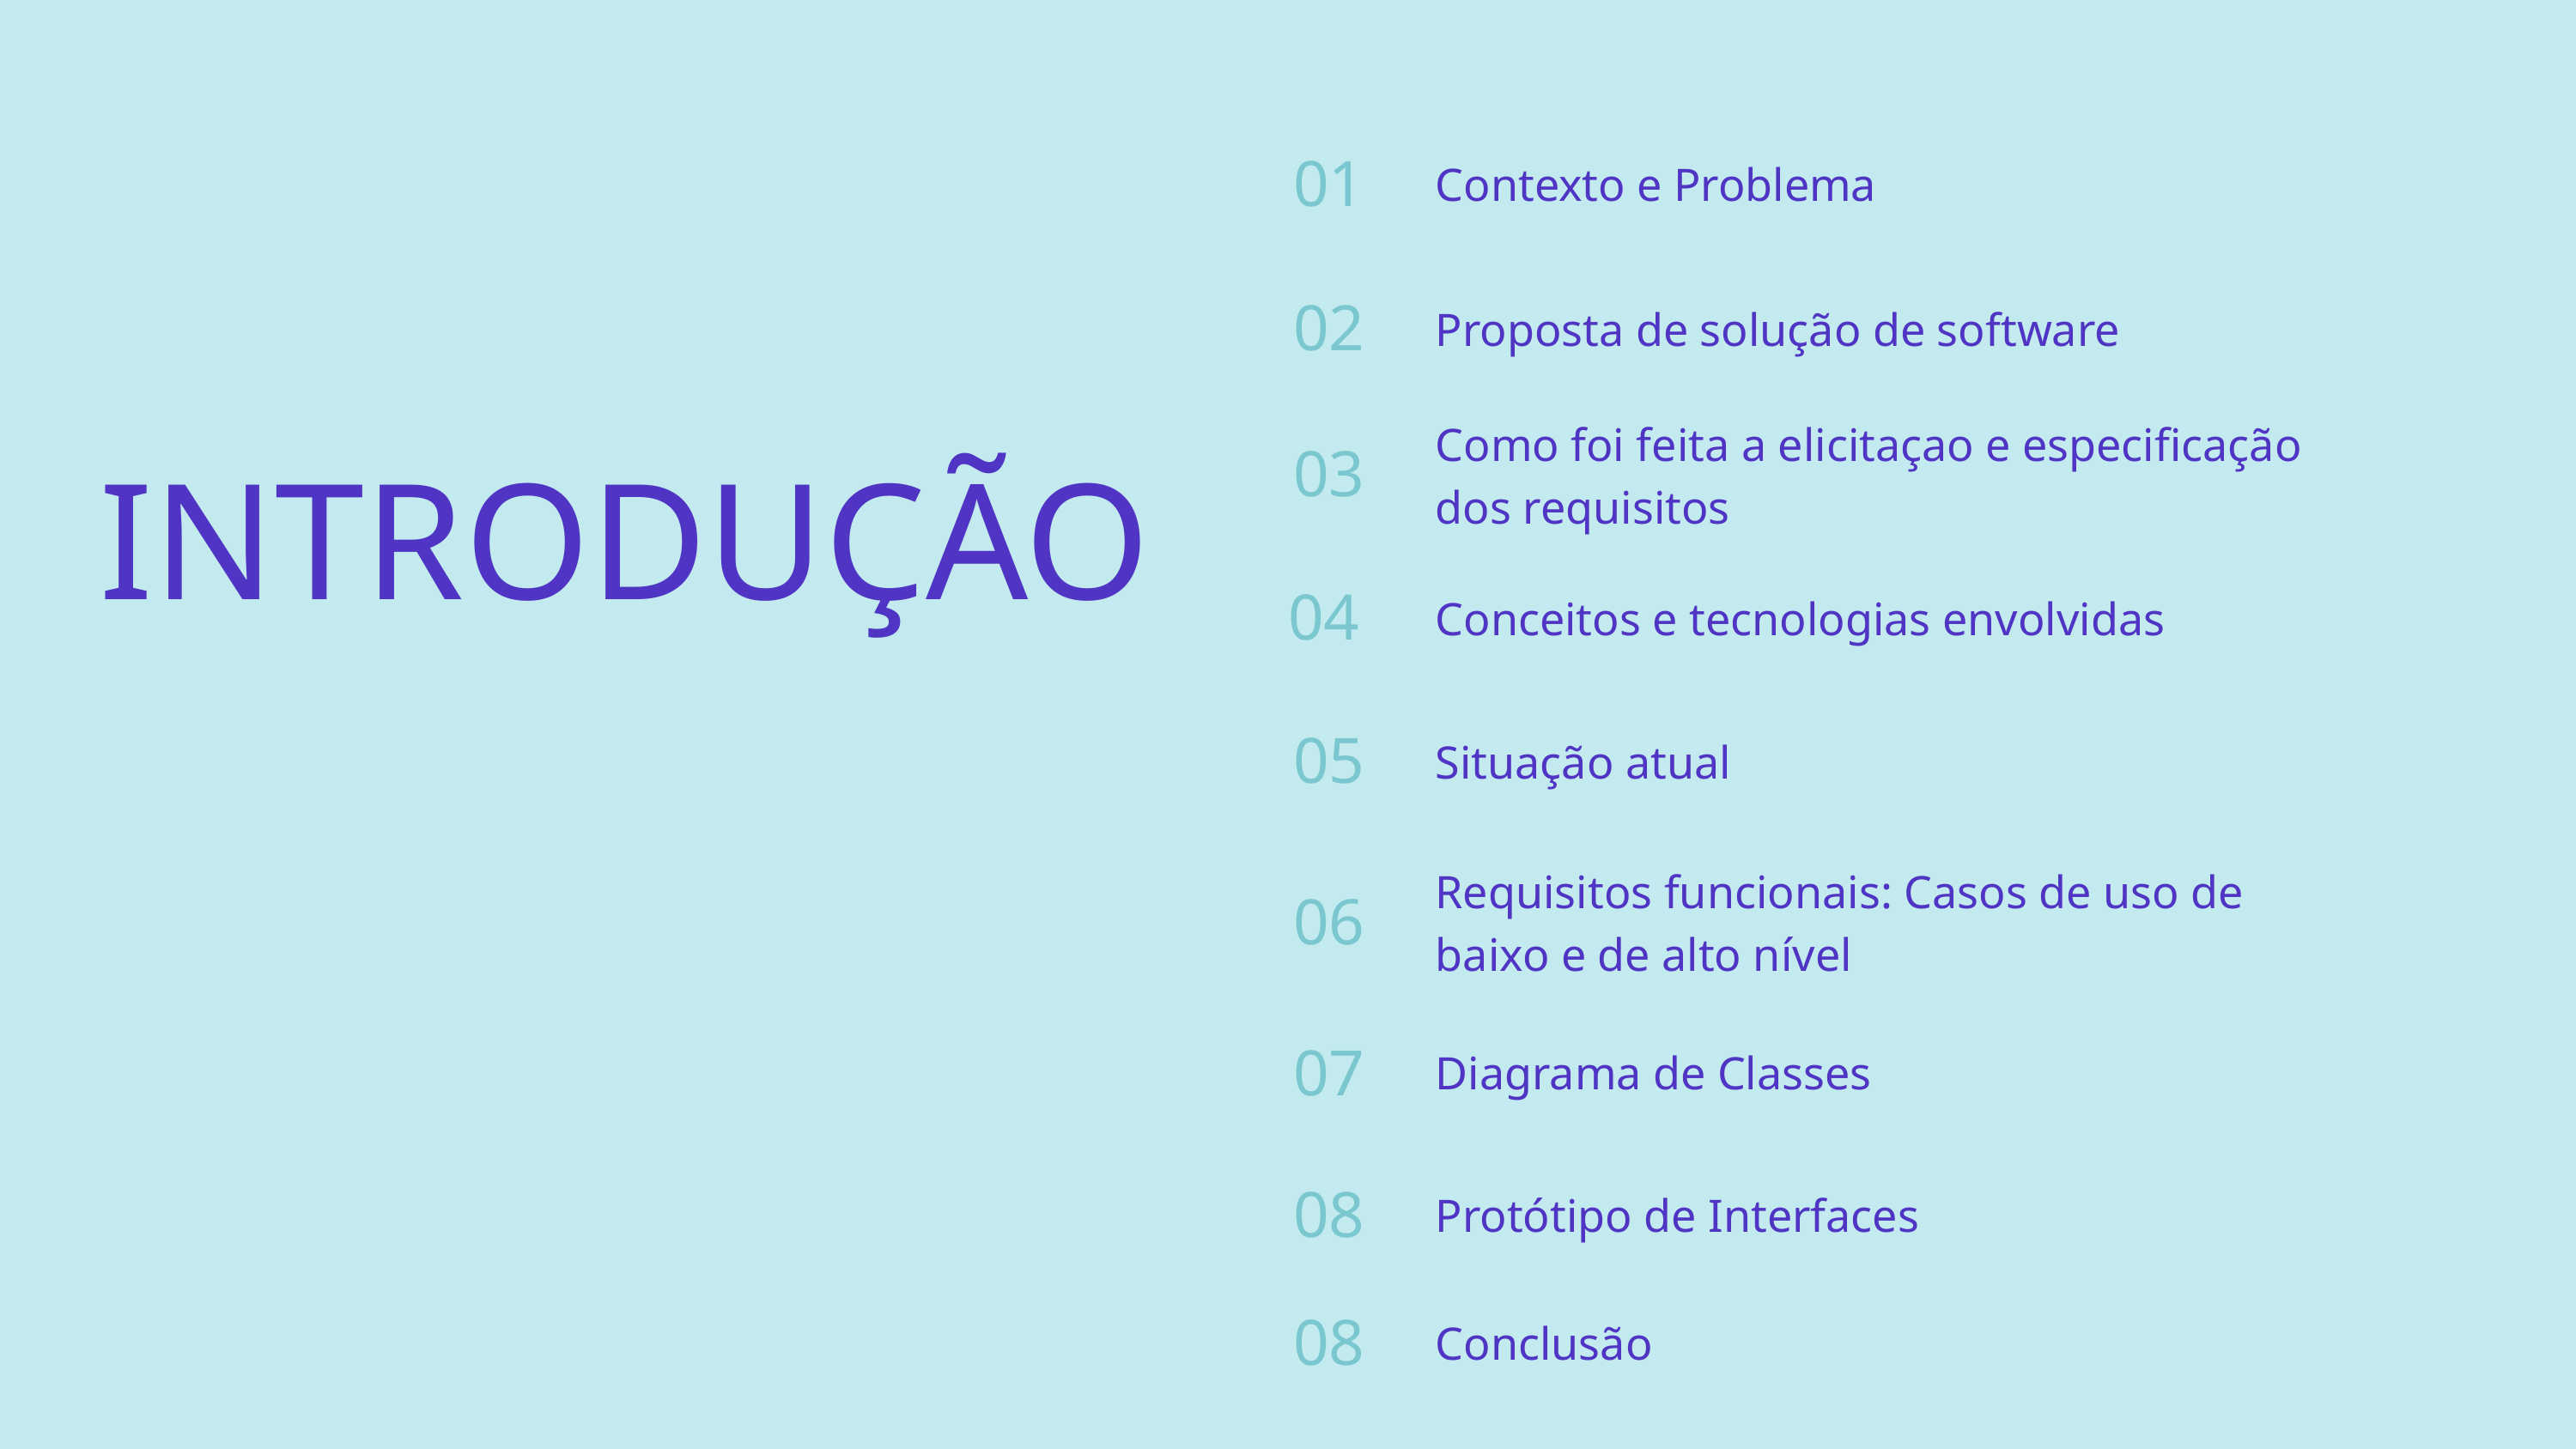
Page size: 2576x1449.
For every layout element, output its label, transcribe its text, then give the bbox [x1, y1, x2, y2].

text_box 06 [1293, 882, 1388, 958]
text_box Proposta de solução de software [1435, 292, 2316, 355]
text_box 07 [1293, 1033, 1388, 1108]
text_box 01 [1293, 143, 1388, 219]
text_box 08 [1293, 1302, 1388, 1378]
text_box Situação atual [1435, 724, 2316, 788]
text_box 03 [1293, 433, 1388, 510]
text_box INTRODUÇÃO [99, 439, 1199, 825]
text_box Protótipo de Interfaces [1435, 1179, 2316, 1242]
text_box 05 [1293, 720, 1388, 797]
text_box Requisitos funcionais: Casos de uso de baixo e de alto nível [1435, 855, 2316, 980]
text_box Diagrama de Classes [1435, 1036, 2316, 1100]
text_box 02 [1293, 288, 1388, 364]
text_box Como foi feita a elicitaçao e especificação dos requisitos [1435, 408, 2316, 533]
text_box 04 [1288, 577, 1382, 653]
text_box Conclusão [1435, 1306, 2316, 1369]
text_box 08 [1293, 1174, 1388, 1251]
text_box Contexto e Problema [1435, 147, 2316, 210]
text_box Conceitos e tecnologias envolvidas [1435, 582, 2316, 645]
